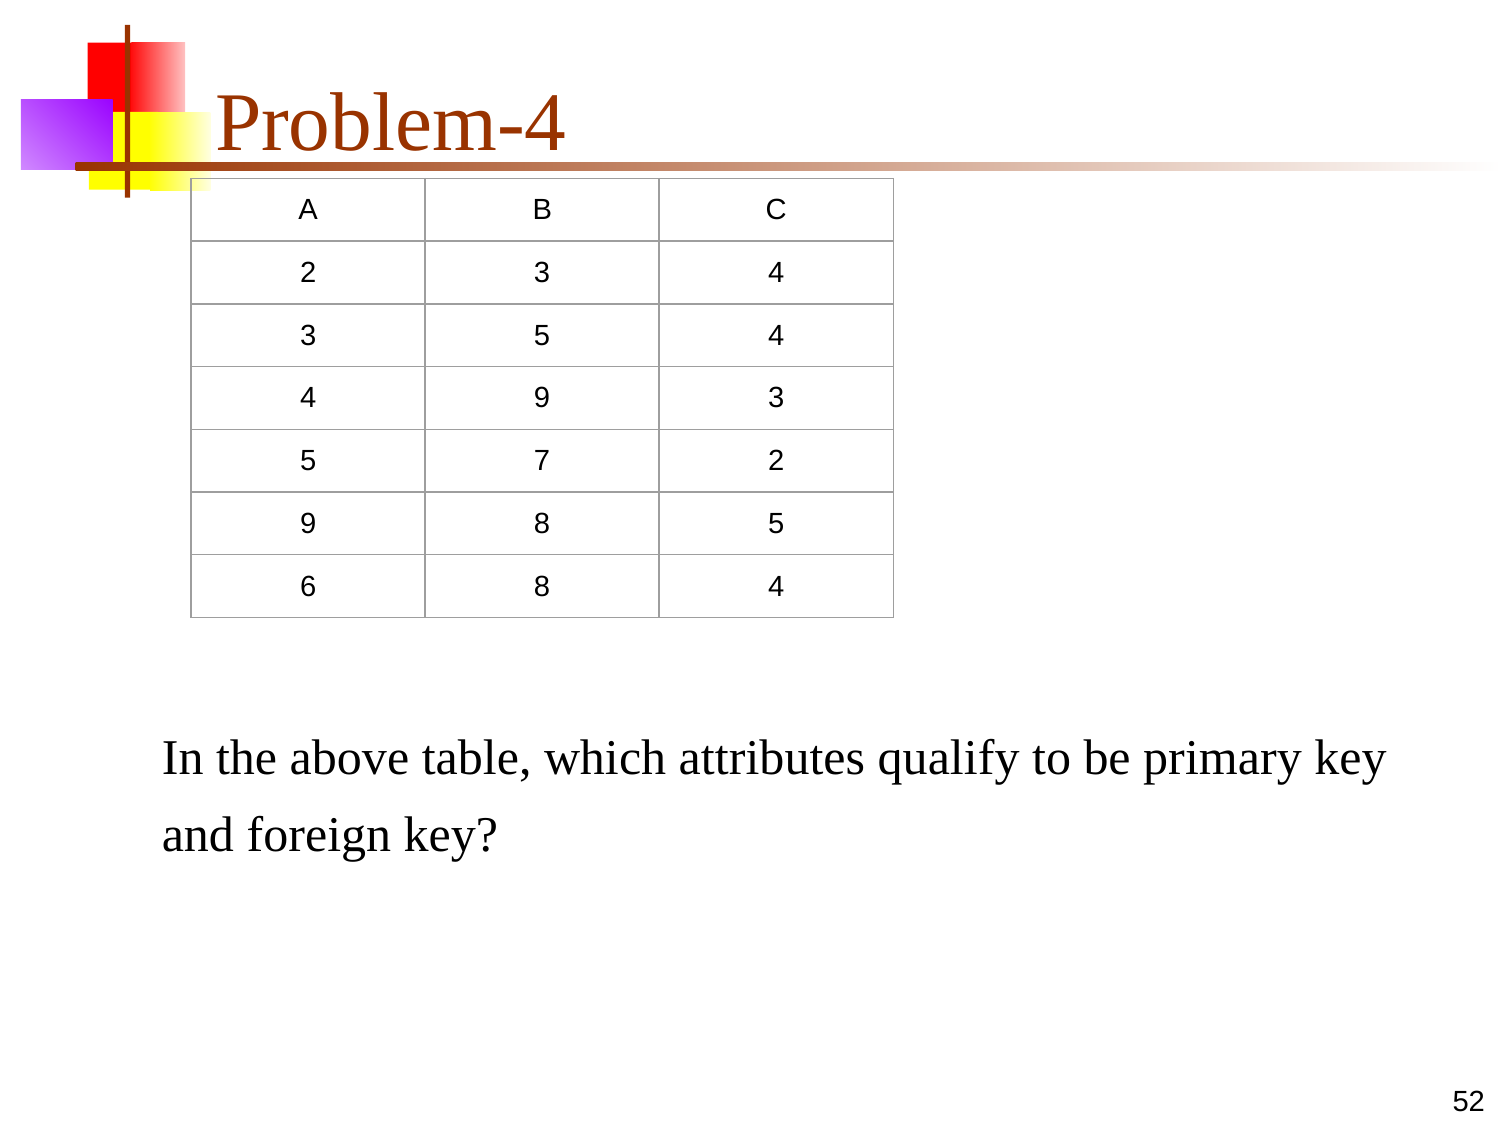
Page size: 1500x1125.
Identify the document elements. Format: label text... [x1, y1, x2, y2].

table_cell 4 [660, 242, 893, 303]
table_cell 2 [660, 430, 893, 491]
list In the above table, which attributes qualify to be primary key and foreign key? [71, 700, 1479, 987]
title Problem-4 [200, 37, 1479, 175]
table_cell 4 [660, 555, 893, 617]
table_header C [660, 179, 893, 240]
table_header B [426, 179, 658, 240]
table_cell 5 [660, 493, 893, 554]
table_cell 3 [192, 305, 424, 366]
table_cell 5 [426, 305, 658, 366]
table_cell 3 [660, 367, 893, 429]
table_header A [192, 179, 424, 240]
table_cell 3 [426, 242, 658, 303]
table_cell 4 [660, 305, 893, 366]
slide_number 52 [1187, 1050, 1500, 1125]
table_cell 8 [426, 493, 658, 554]
table_cell 7 [426, 430, 658, 491]
table_cell 9 [426, 367, 658, 429]
table_cell 4 [192, 367, 424, 429]
table_cell 6 [192, 555, 424, 617]
table_cell 5 [192, 430, 424, 491]
table_cell 8 [426, 555, 658, 617]
table_cell 9 [192, 493, 424, 554]
table_cell 2 [192, 242, 424, 303]
